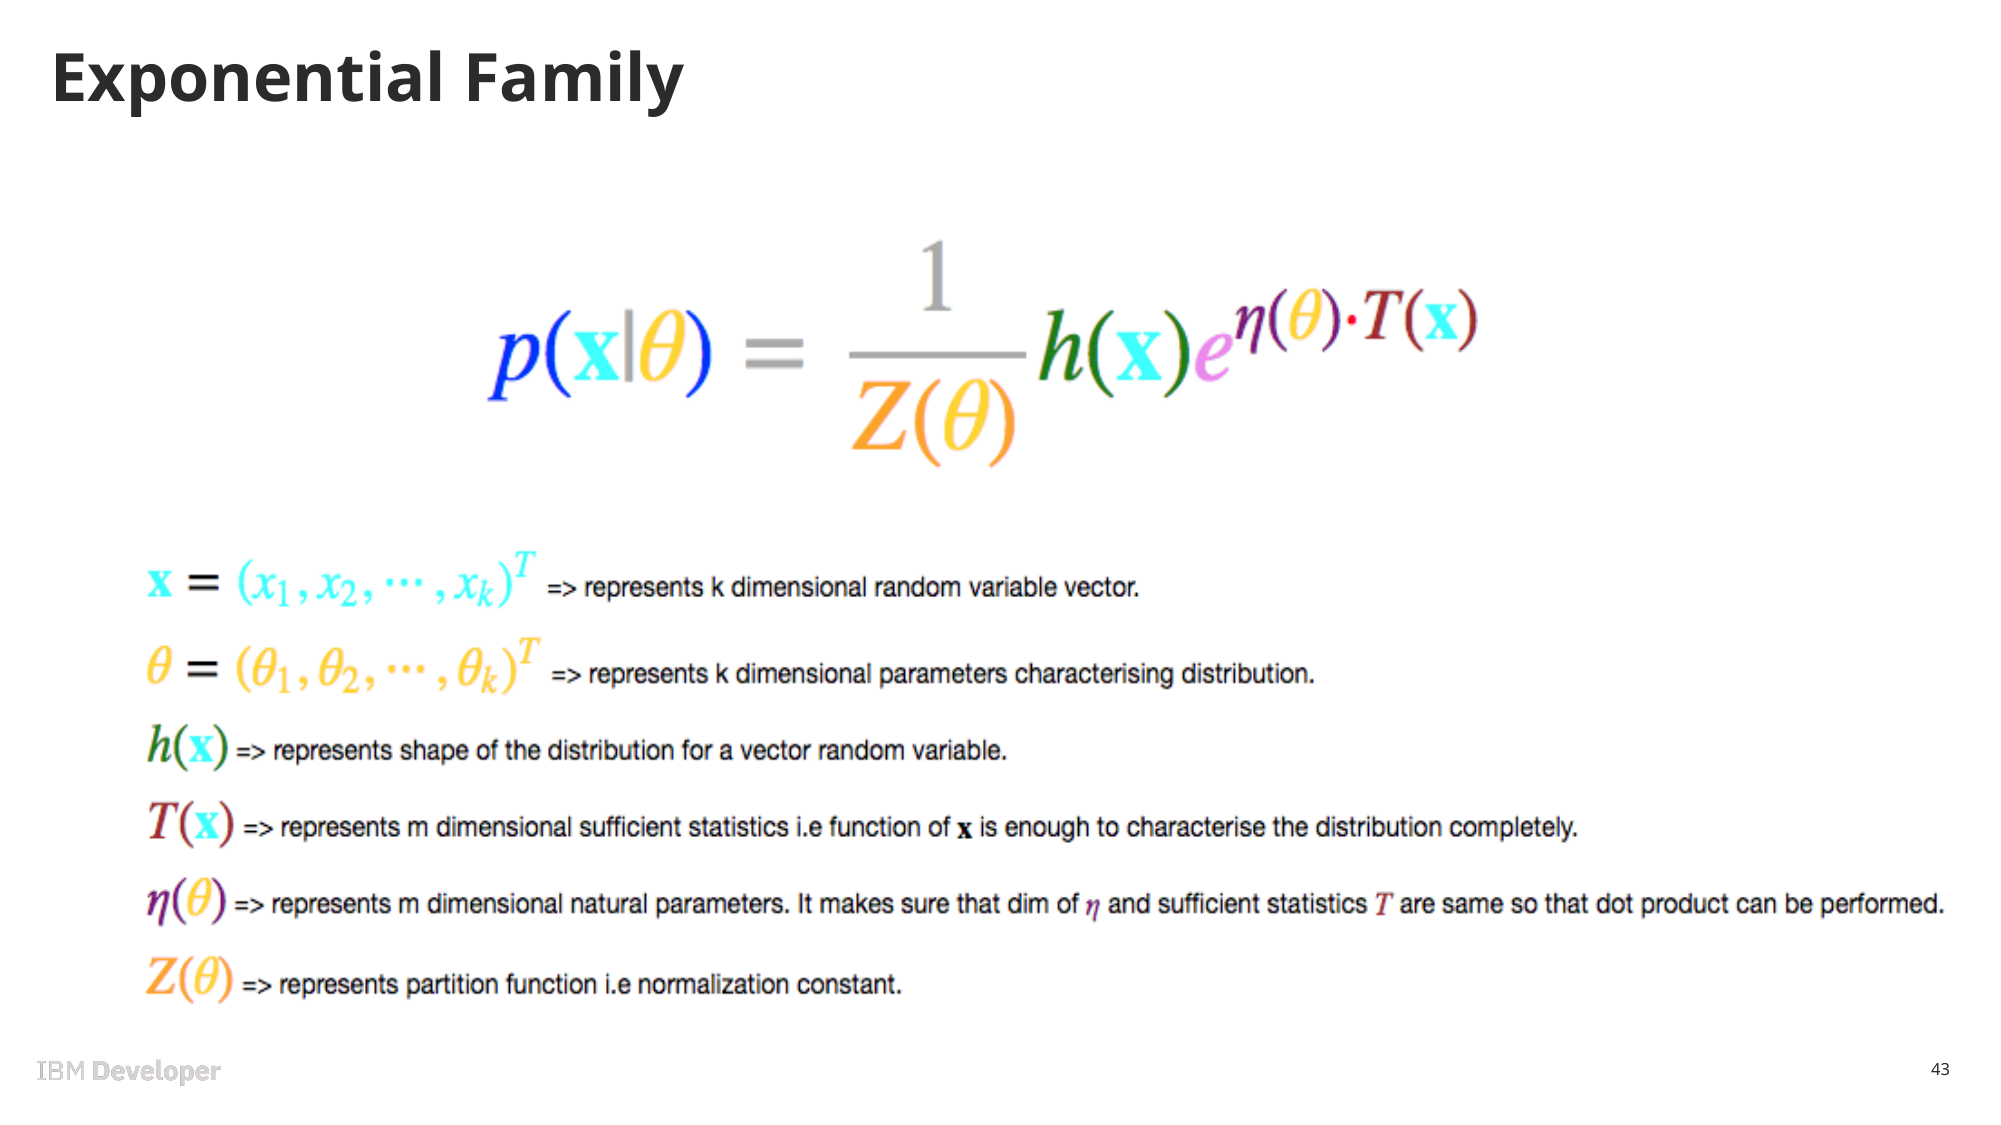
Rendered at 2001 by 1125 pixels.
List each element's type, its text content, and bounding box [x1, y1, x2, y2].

picture [123, 540, 1966, 1006]
slide_number 43 [1500, 1055, 1950, 1086]
title Exponential Family [50, 43, 950, 128]
picture [445, 190, 1501, 478]
